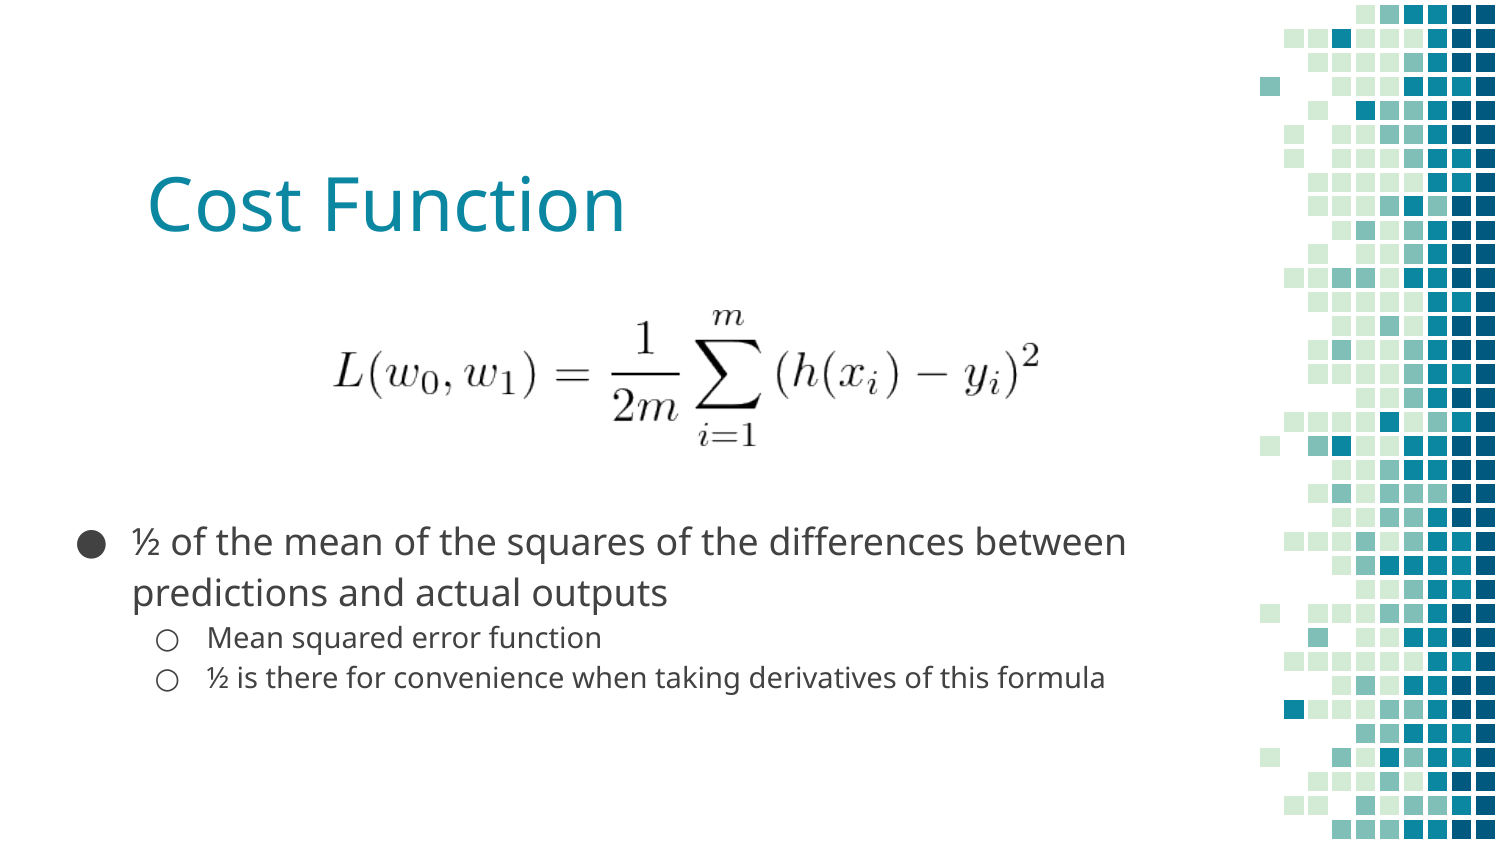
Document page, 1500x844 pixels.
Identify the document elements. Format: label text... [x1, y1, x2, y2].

text_box ½ of the mean of the squares of the differences between predictions and actual outputs Mean squared error function ½ is there for convenience when taking derivatives of this formula [41, 495, 1248, 750]
title Cost Function [131, 121, 1241, 262]
picture [332, 309, 1040, 448]
